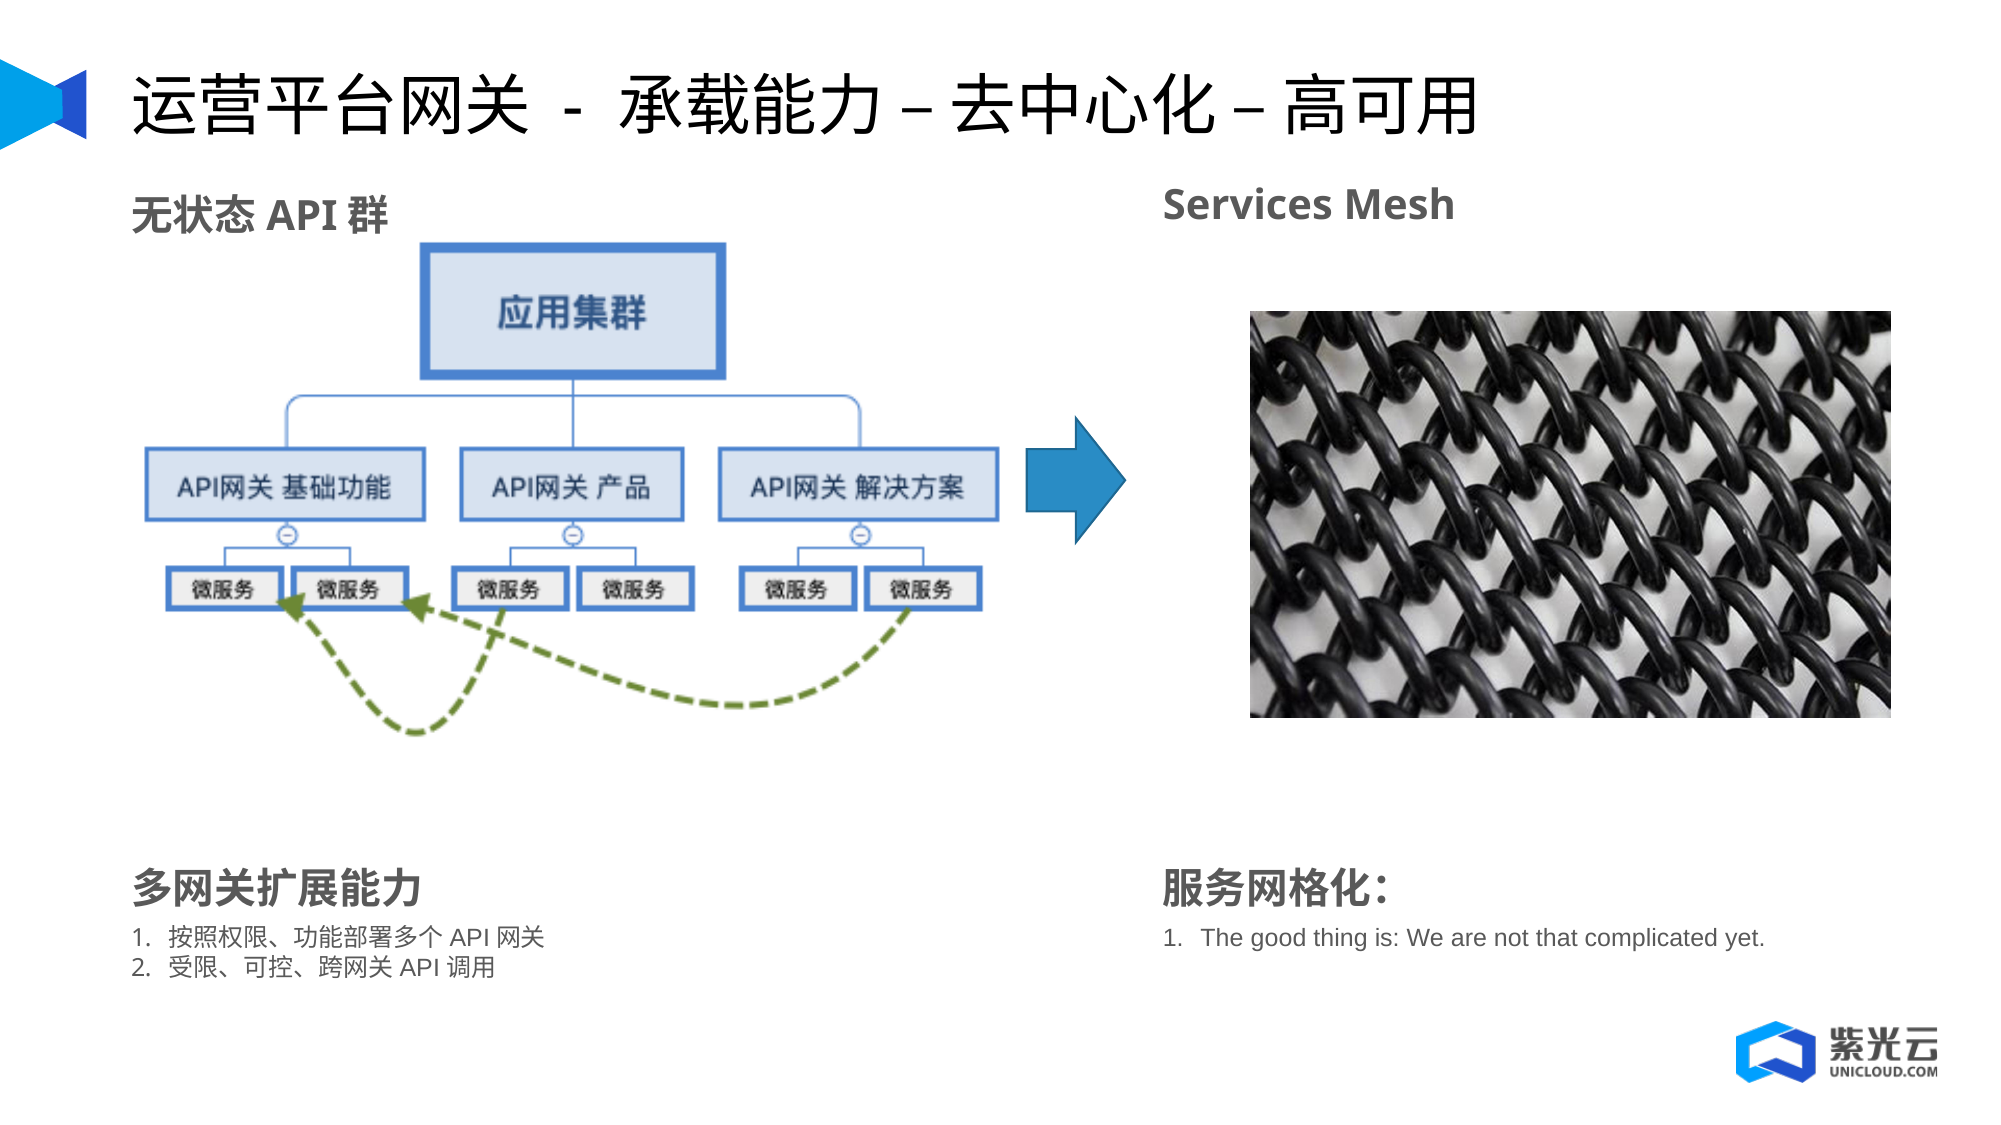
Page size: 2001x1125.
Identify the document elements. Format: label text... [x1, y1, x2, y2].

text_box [1148, 854, 2000, 990]
picture [116, 170, 1027, 759]
text_box Services Mesh [1148, 170, 1482, 236]
picture [1250, 311, 1891, 718]
title 运营平台网关 - 承载能力 – 去中心化 – 高可用 [116, 45, 1543, 171]
picture [1736, 1021, 1938, 1083]
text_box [116, 854, 1027, 1051]
text_box [1027, 415, 1127, 546]
